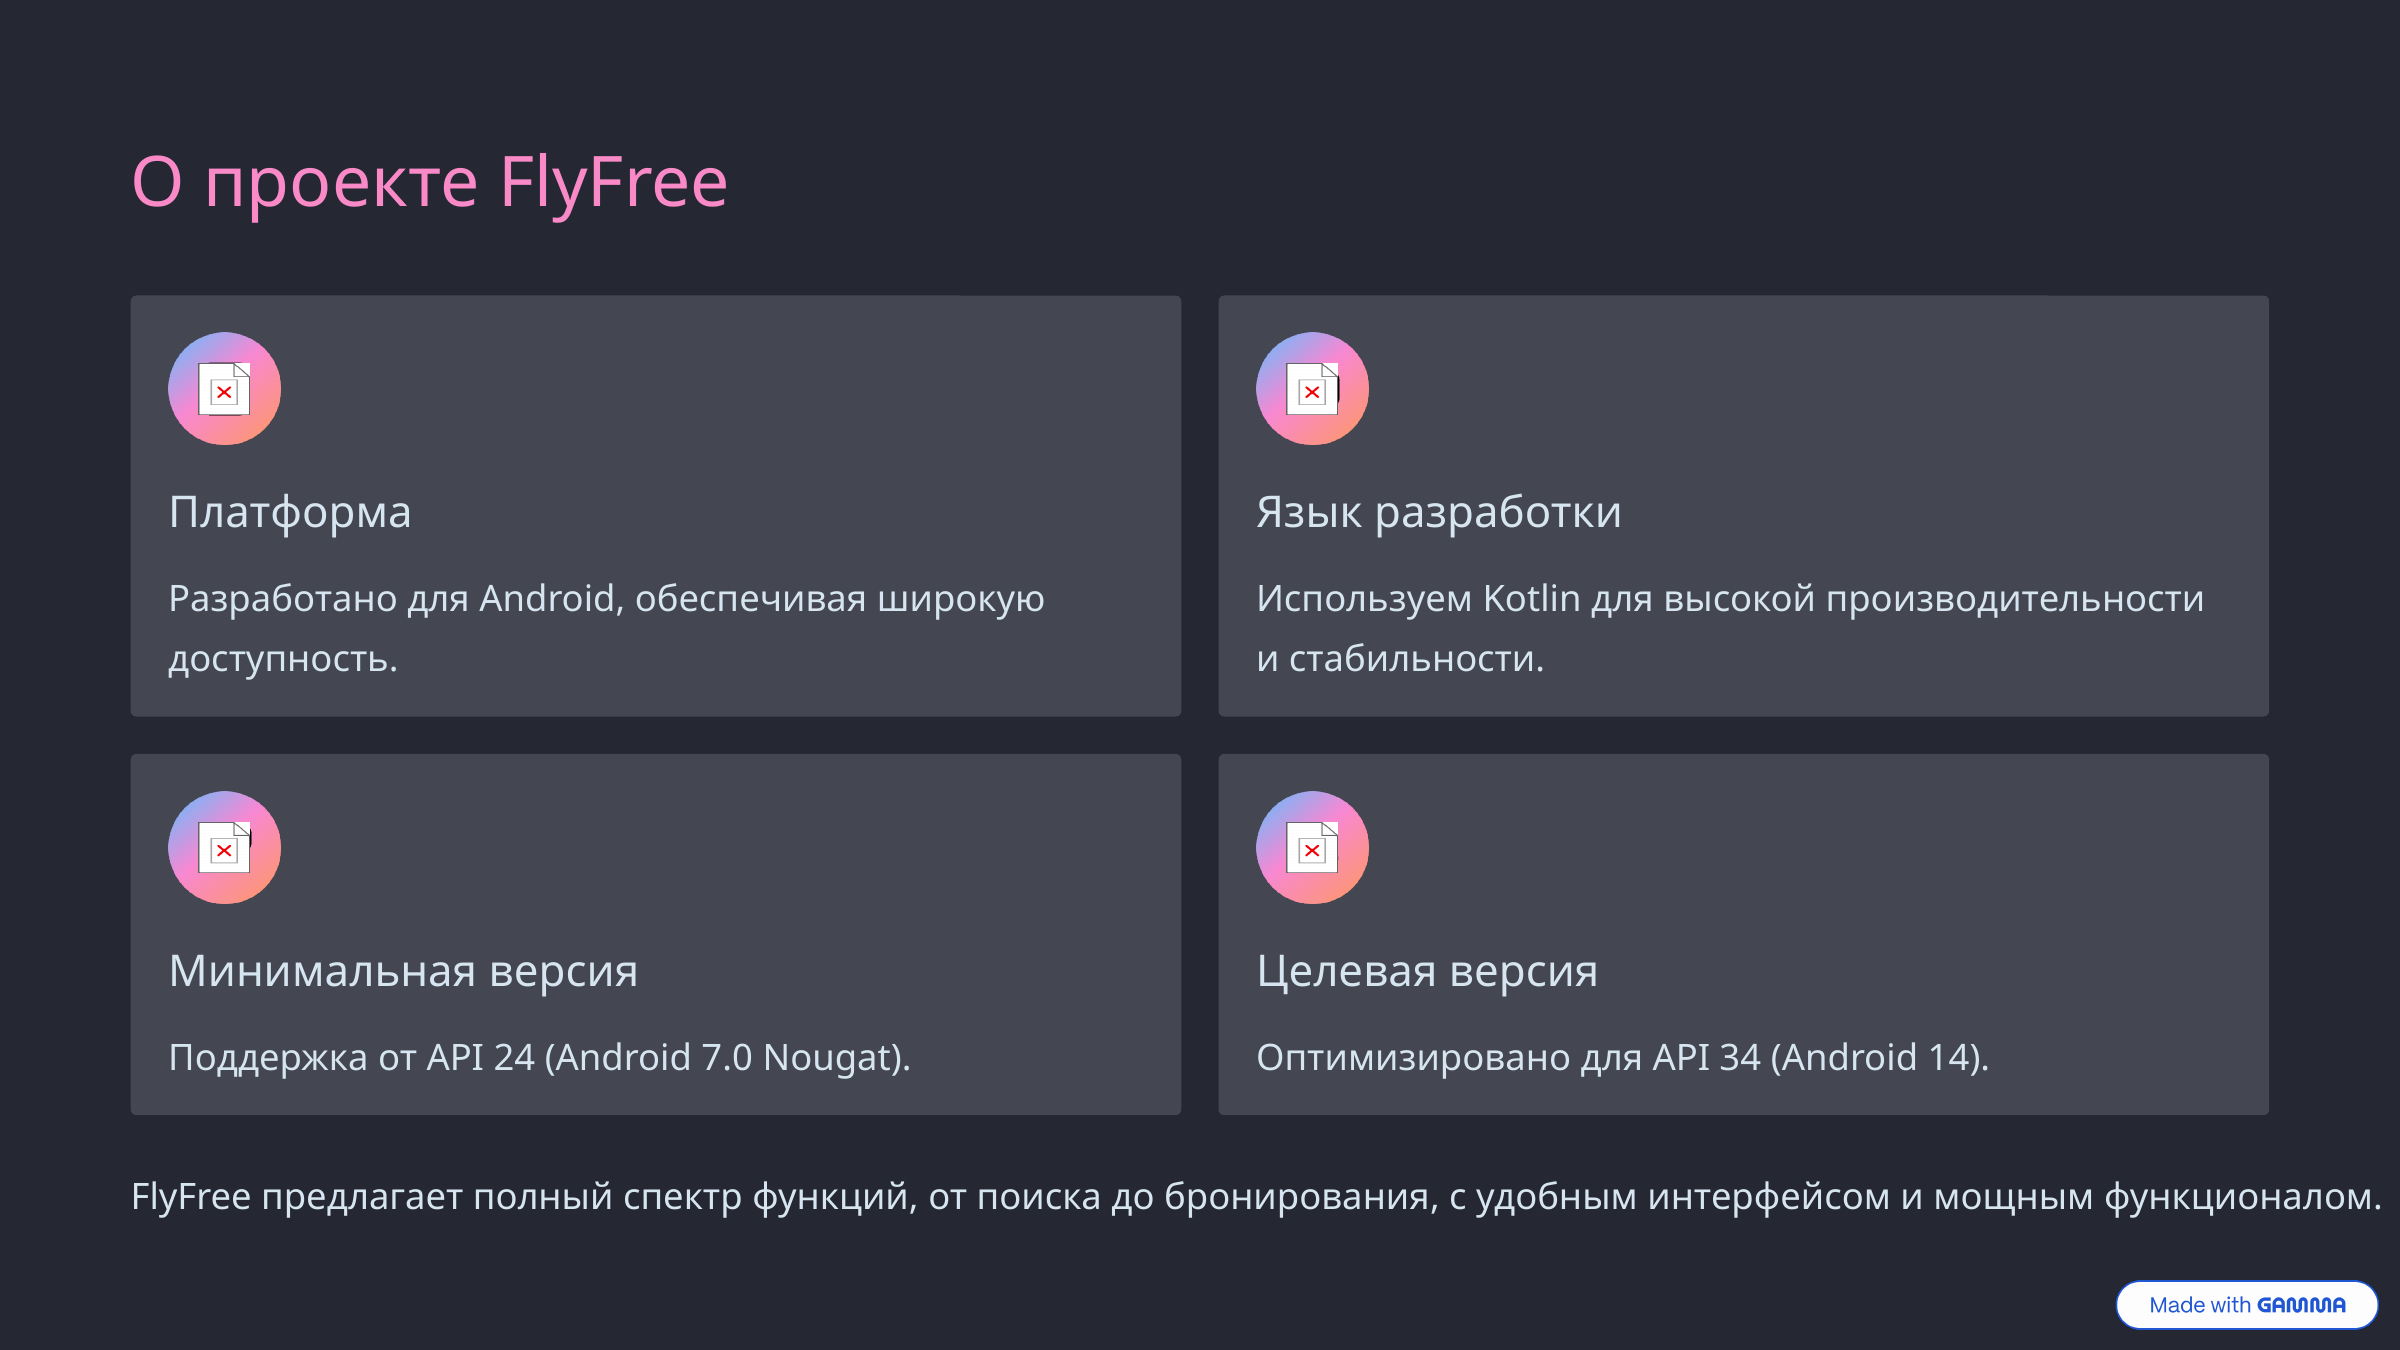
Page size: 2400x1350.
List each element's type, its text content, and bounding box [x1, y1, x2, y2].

text_box Используем Kotlin для высокой производительности и стабильности. [1255, 559, 2232, 680]
picture [168, 332, 281, 445]
text_box [130, 295, 1182, 717]
text_box Язык разработки [1255, 482, 1696, 538]
text_box FlyFree предлагает полный спектр функций, от поиска до бронирования, с удобным интерфейсом и мощным функционалом. [130, 1157, 2270, 1217]
picture [2106, 1271, 2389, 1339]
text_box [1218, 295, 2270, 717]
text_box [130, 753, 1182, 1116]
text_box Минимальная версия [168, 940, 628, 996]
picture [1255, 332, 1369, 445]
picture [1255, 791, 1369, 904]
text_box Оптимизировано для API 34 (Android 14). [1255, 1018, 2232, 1078]
text_box [1218, 753, 2270, 1116]
text_box Целевая версия [1255, 940, 1696, 996]
text_box Разработано для Android, обеспечивая широкую доступность. [168, 559, 1144, 680]
text_box Платформа [168, 482, 608, 538]
picture [168, 791, 281, 904]
text_box Поддержка от API 24 (Android 7.0 Nougat). [168, 1018, 1144, 1078]
text_box О проекте FlyFree [130, 132, 834, 221]
